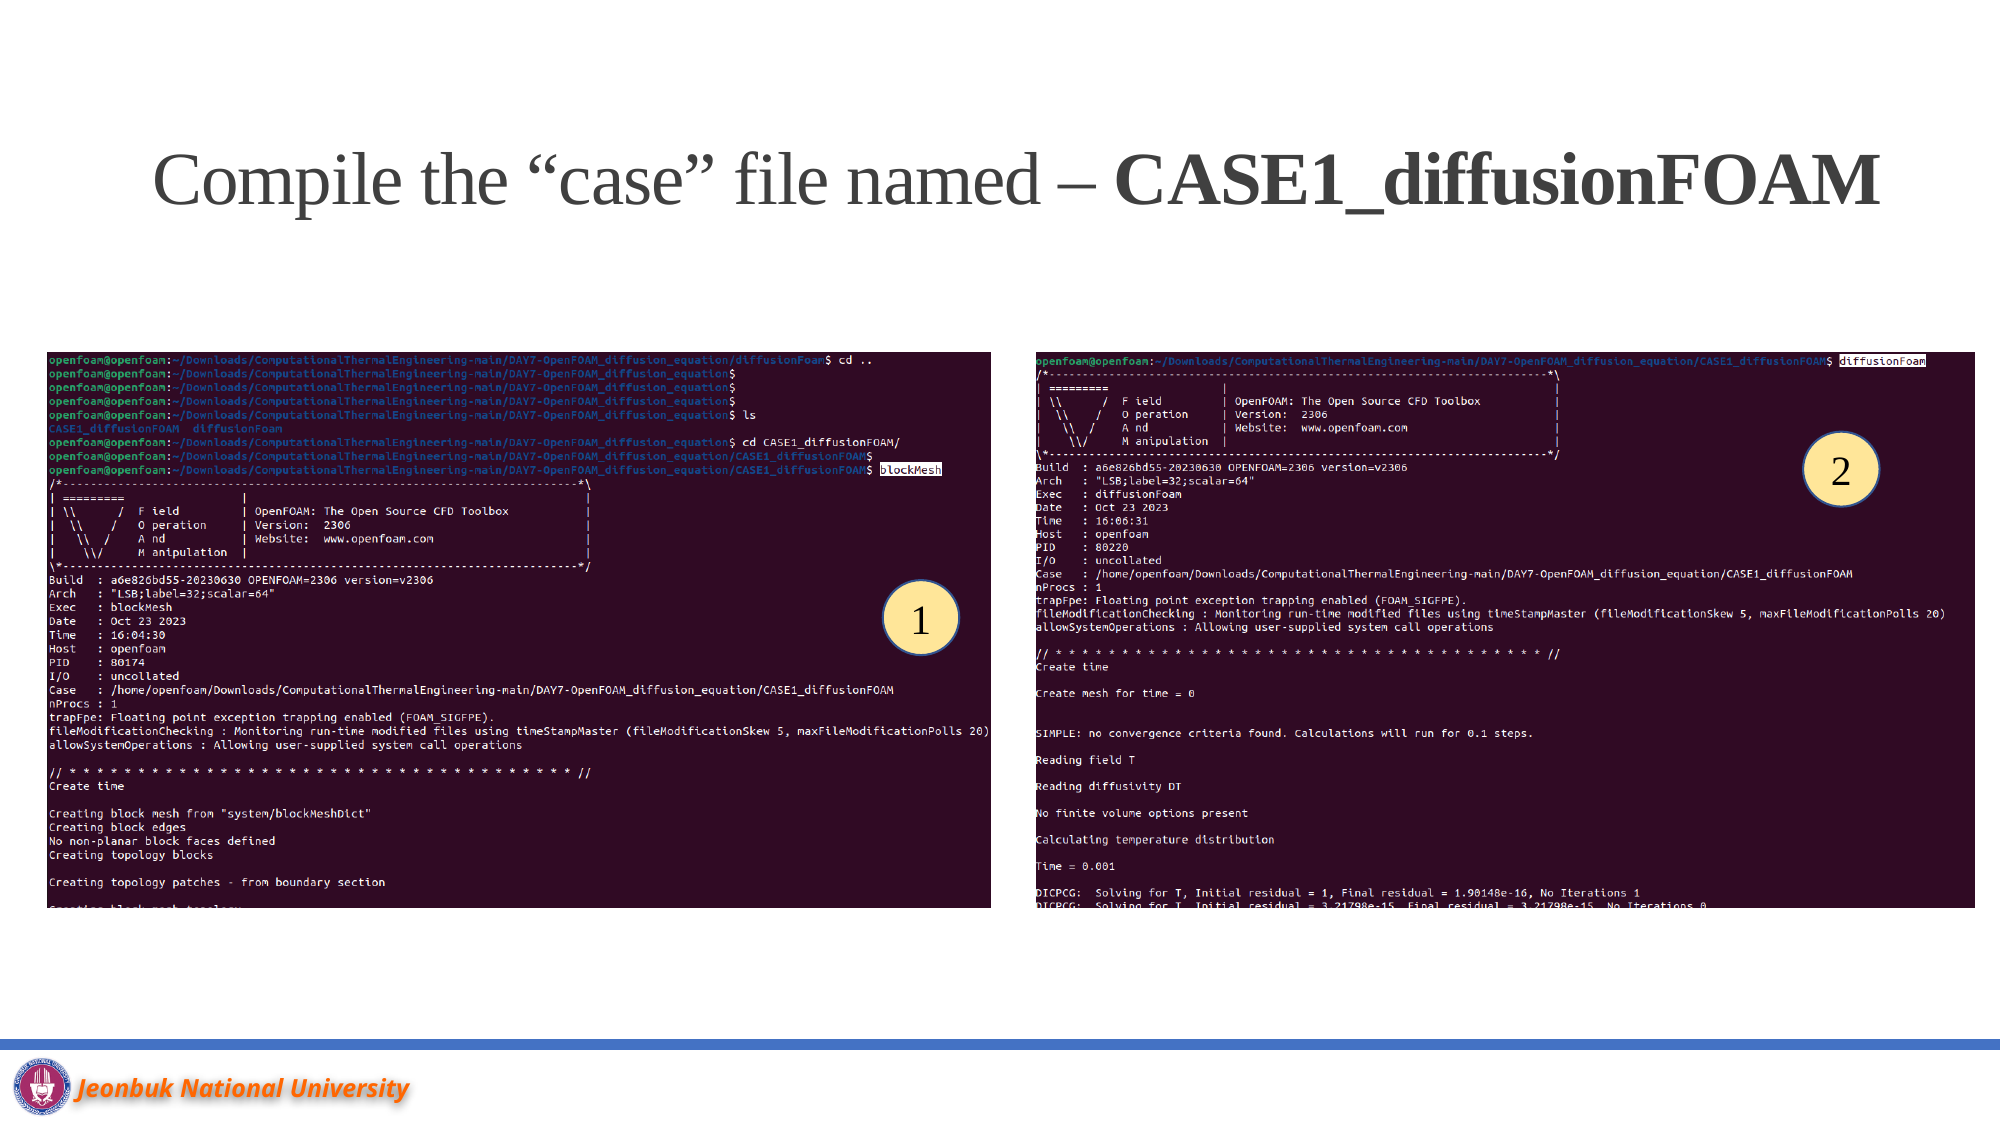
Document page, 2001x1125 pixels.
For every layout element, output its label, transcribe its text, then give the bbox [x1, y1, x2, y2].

picture [1036, 352, 1975, 908]
picture [9, 1054, 74, 1119]
picture [47, 352, 991, 908]
text_box Compile the “case” file named – CASE1_diffusionFOAM [137, 59, 1936, 228]
